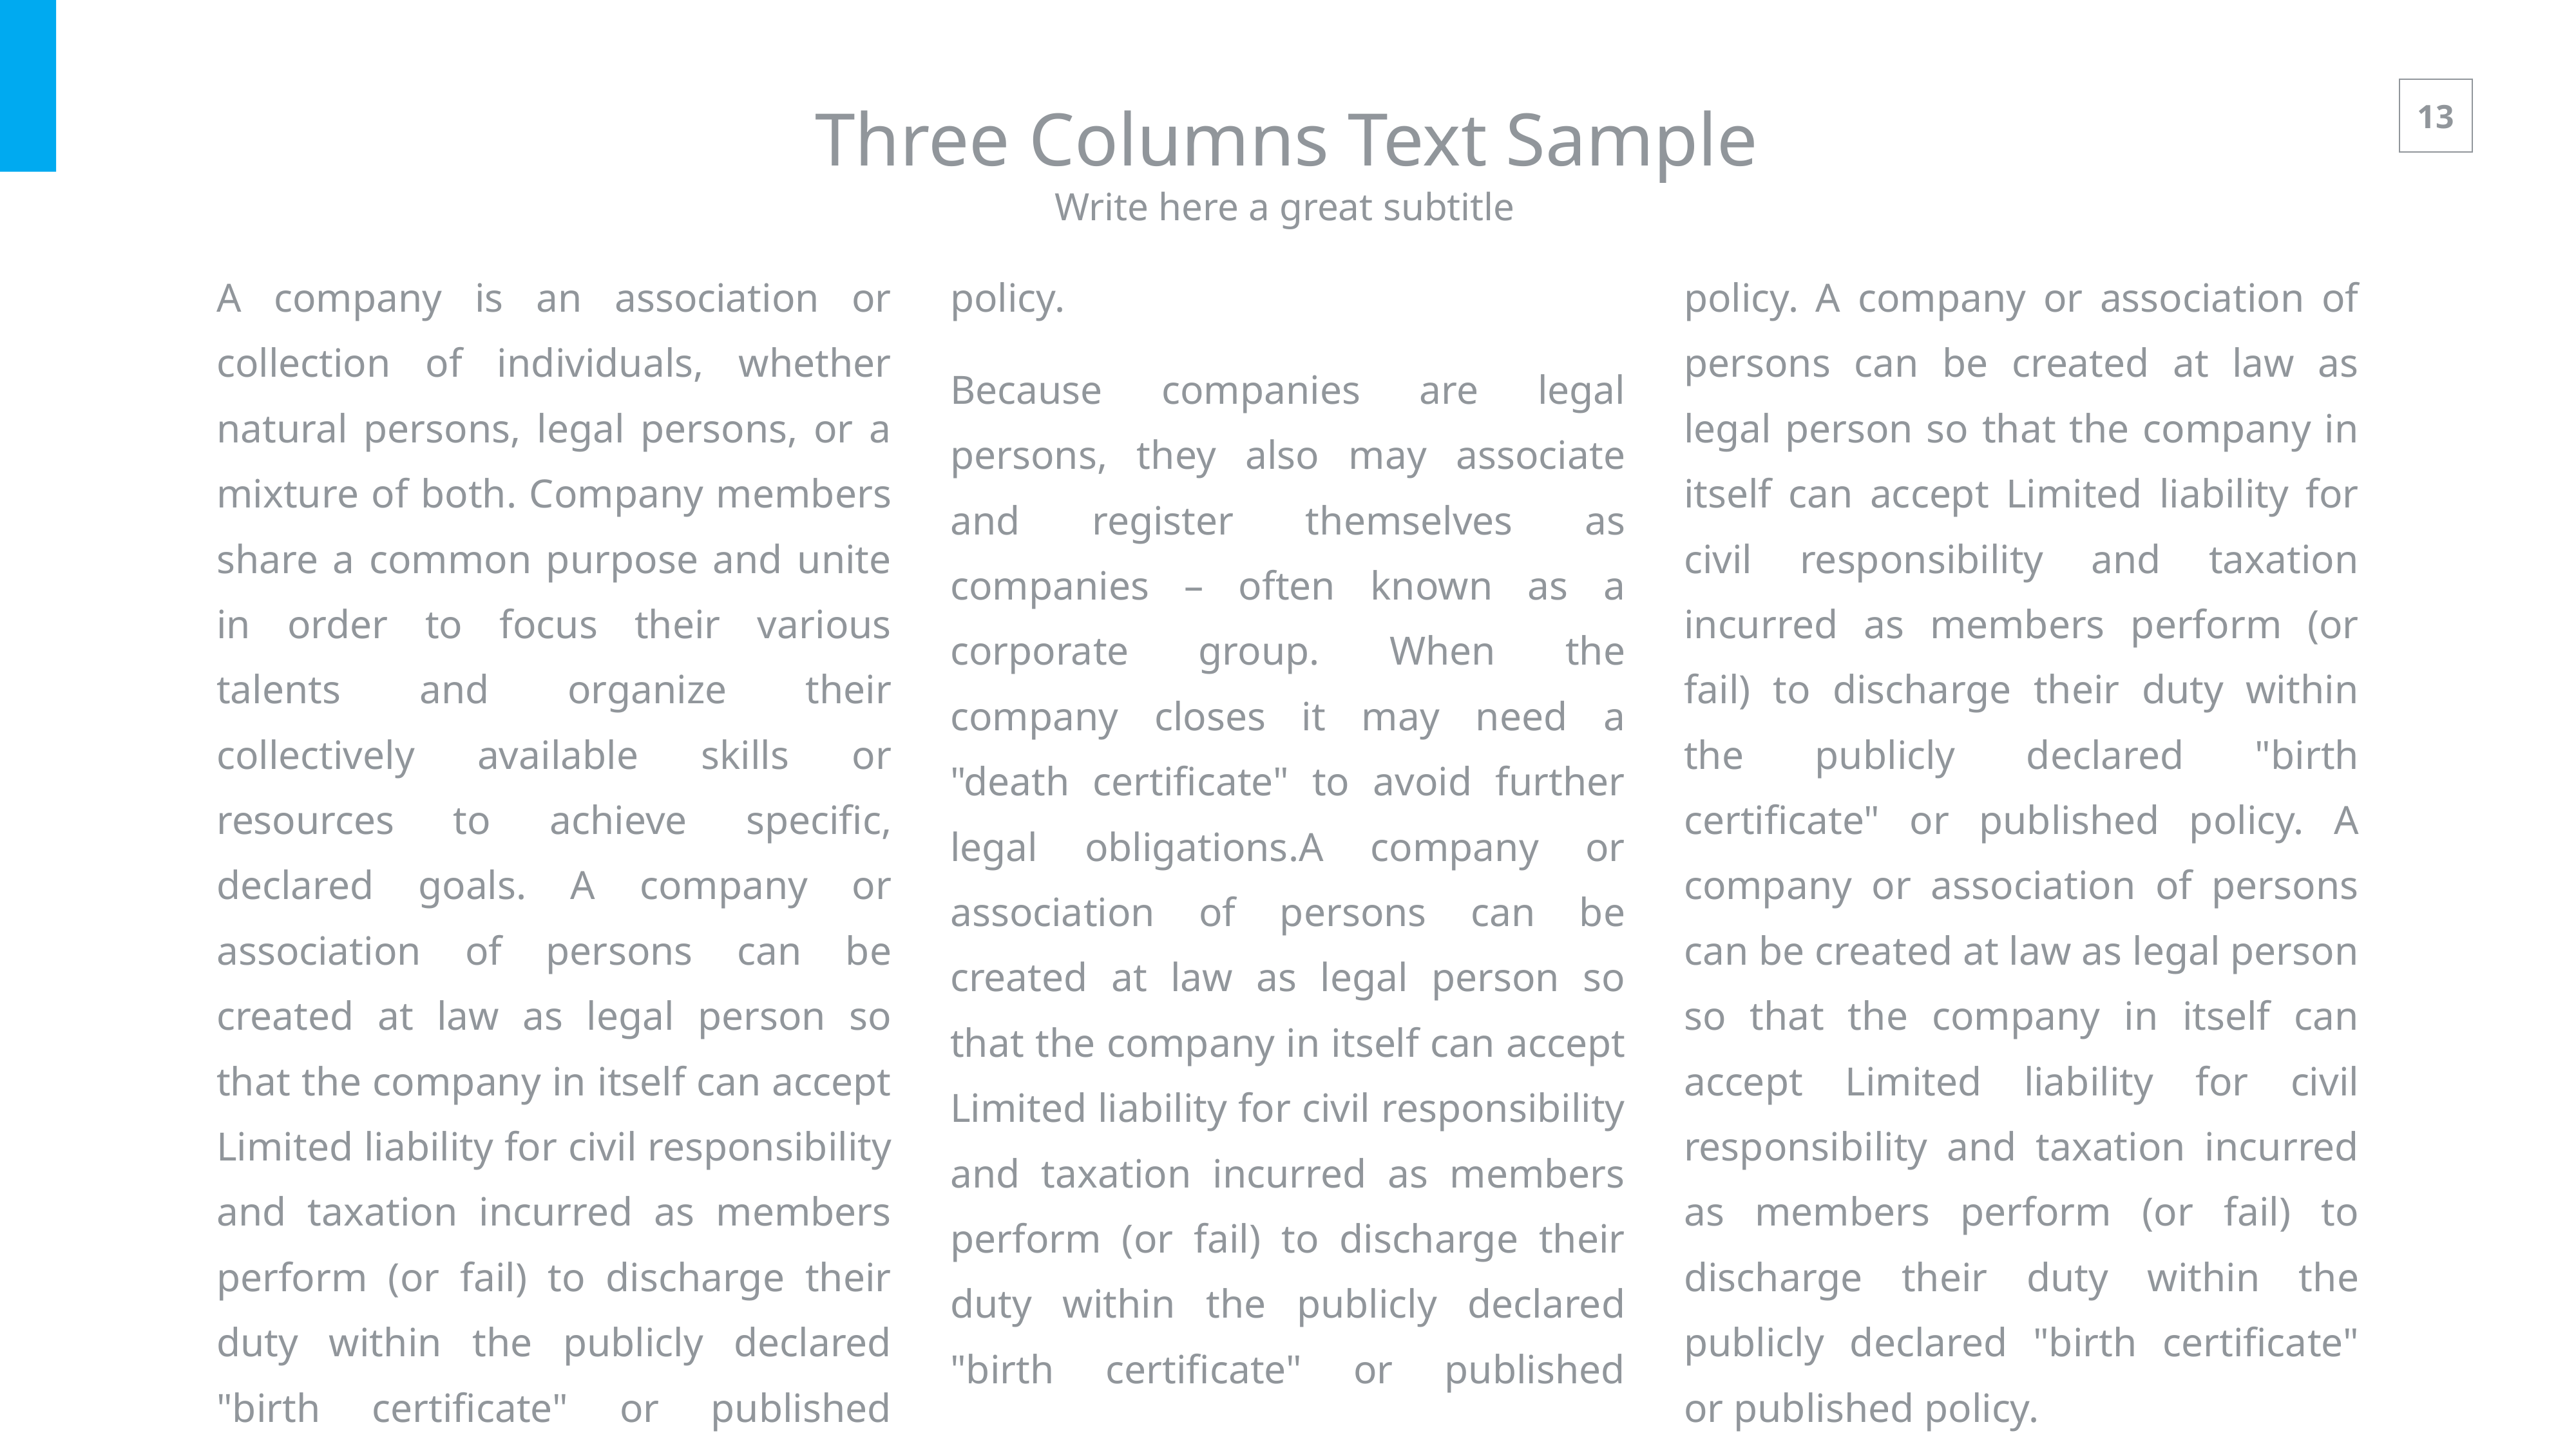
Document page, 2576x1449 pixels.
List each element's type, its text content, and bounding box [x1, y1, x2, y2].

text_box Three Columns Text Sample [787, 80, 1786, 193]
subtitle A company is an association or collection of individuals, whether natural persons, legal persons, or a mixture of both. Company members share a common purpose and unite in order to focus their various talents and organize their collectively available skills or resources to achieve specific, declared goals. A company or association of persons can be created at law as legal person so that the company in itself can accept Limited liability for civil responsibility and taxation incurred as members perform (or fail) to discharge their duty within the publicly declared "birth certificate" or published policy. Because companies are legal persons, they also may associate and register themselves as companies – often known as a corporate group. When the company closes it may need a "death certificate" to avoid further legal obligations.A company or association of persons can be created at law as legal person so that the company in itself can accept Limited liability for civil responsibility and taxation incurred as members perform (or fail) to discharge their duty within the publicly declared "birth certificate" or published policy. A company or association of persons can be created at law as legal person so that the company in itself can accept Limited liability for civil responsibility and taxation incurred as members perform (or fail) to discharge their duty within the publicly declared "birth certificate" or published policy. A company or association of persons can be created at law as legal person so that the company in itself can accept Limited liability for civil responsibility and taxation incurred as members perform (or fail) to discharge their duty within the publicly declared "birth certificate" or published policy. [197, 244, 2380, 1440]
text_box Write here a great subtitle [790, 170, 1789, 242]
